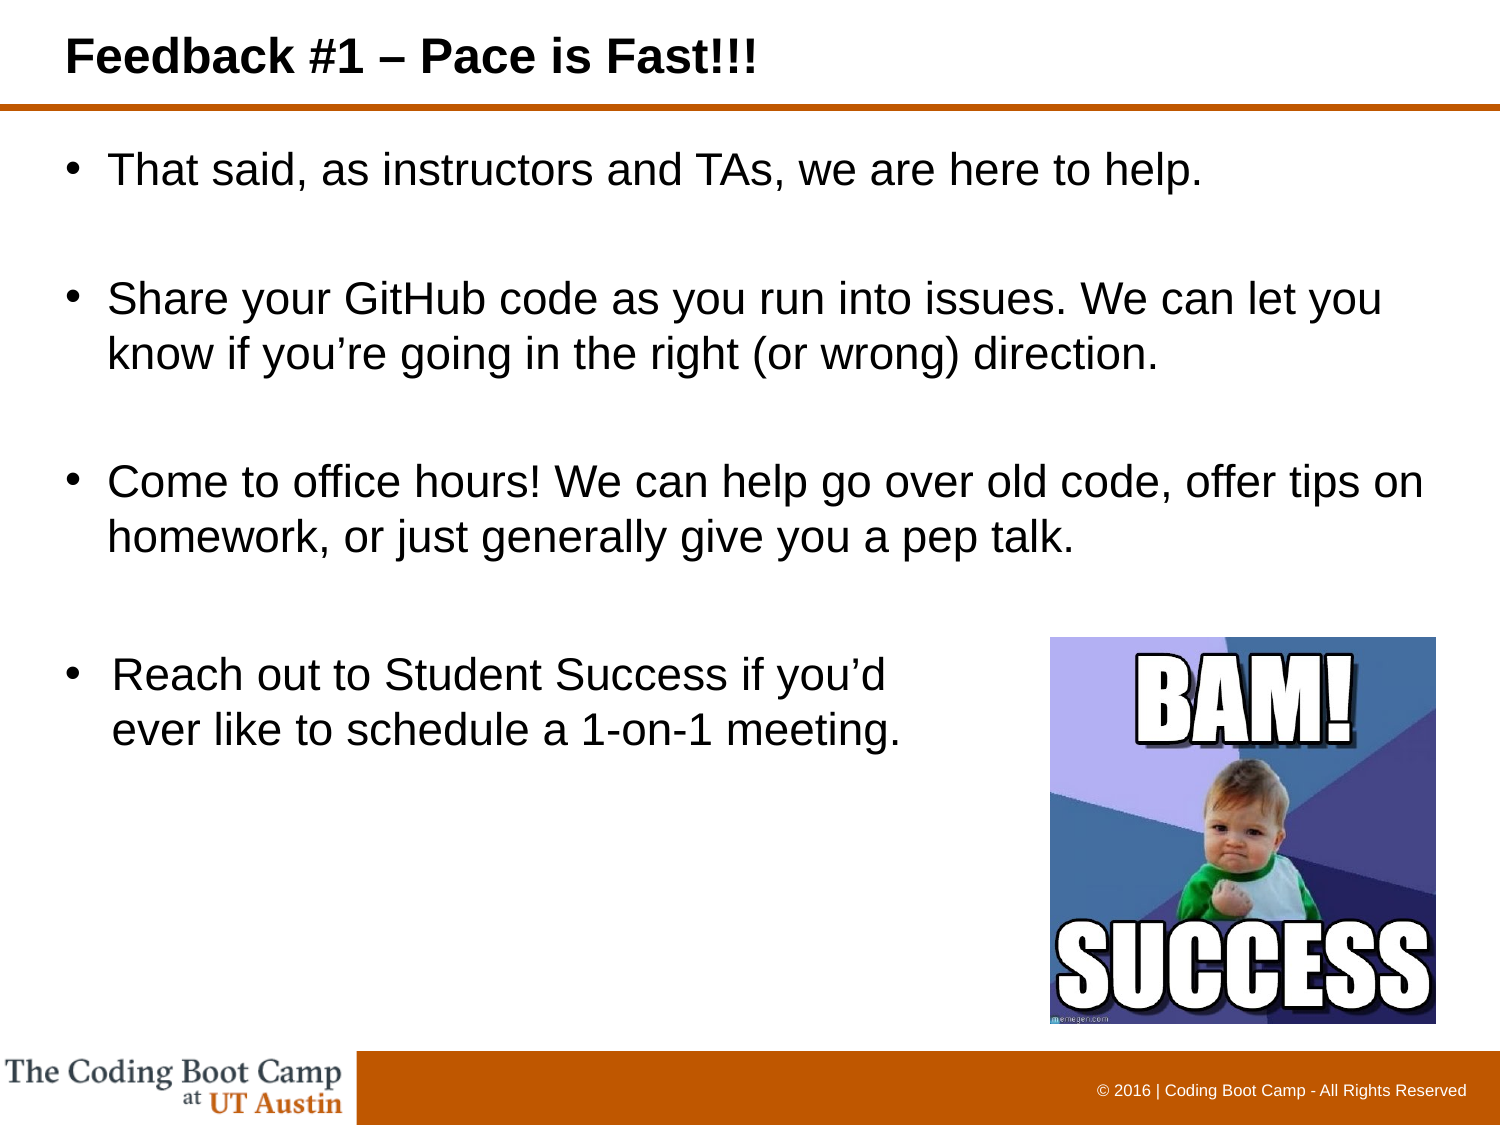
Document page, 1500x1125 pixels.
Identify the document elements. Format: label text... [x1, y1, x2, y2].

text_box That said, as instructors and TAs, we are here to help. Share your GitHub code as you run into issues. We can let you know if you’re going in the right (or wrong) direction. Come to office hours! We can help go over old code, offer tips on homework, or just generally give you a pep talk. [49, 125, 1484, 1035]
text_box Reach out to Student Success if you’d ever like to schedule a 1-on-1 meeting. [50, 637, 1002, 763]
text_box Feedback #1 – Pace is Fast!!! [50, 16, 1150, 91]
picture [1049, 637, 1436, 1024]
picture [0, 1050, 357, 1125]
